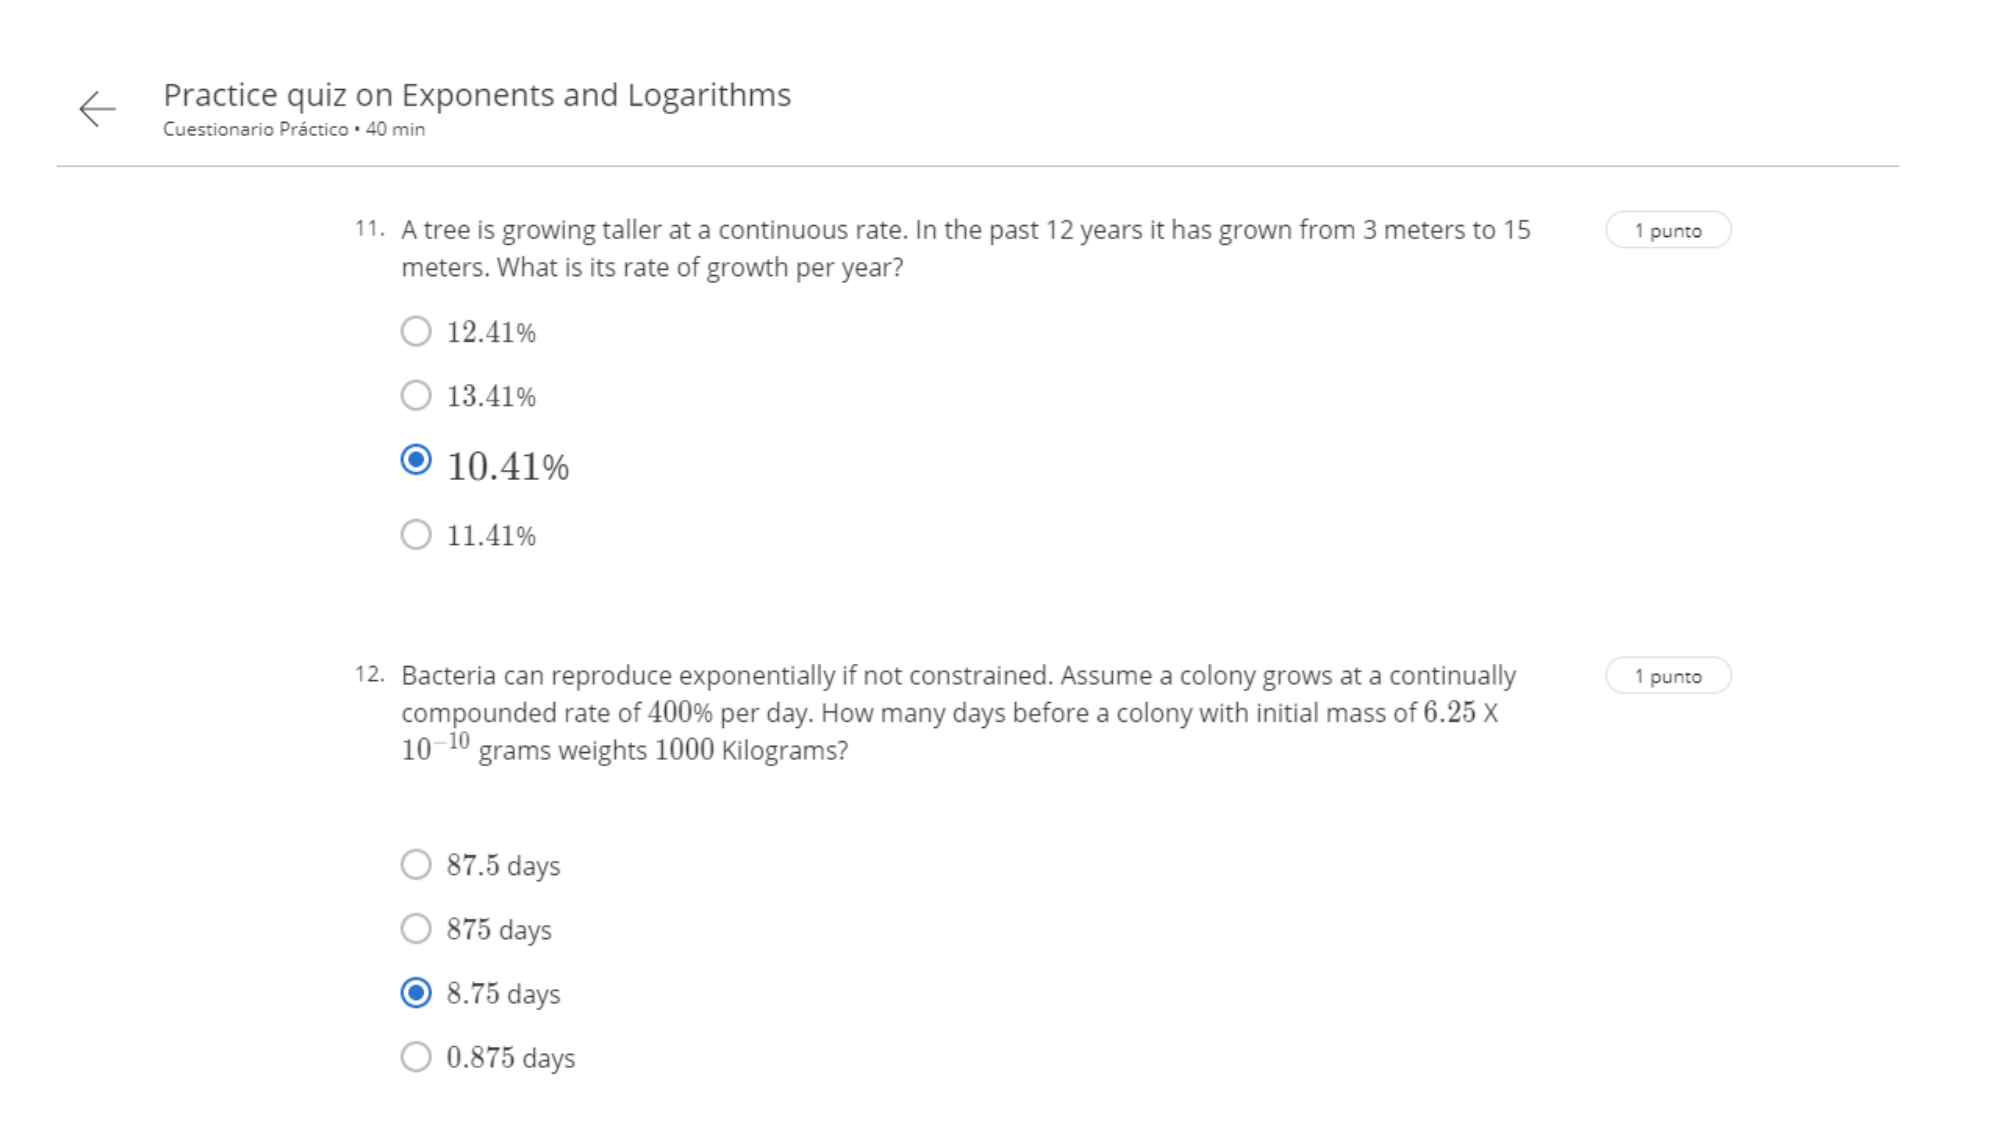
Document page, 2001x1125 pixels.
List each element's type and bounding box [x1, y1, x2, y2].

picture [56, 60, 1900, 1095]
